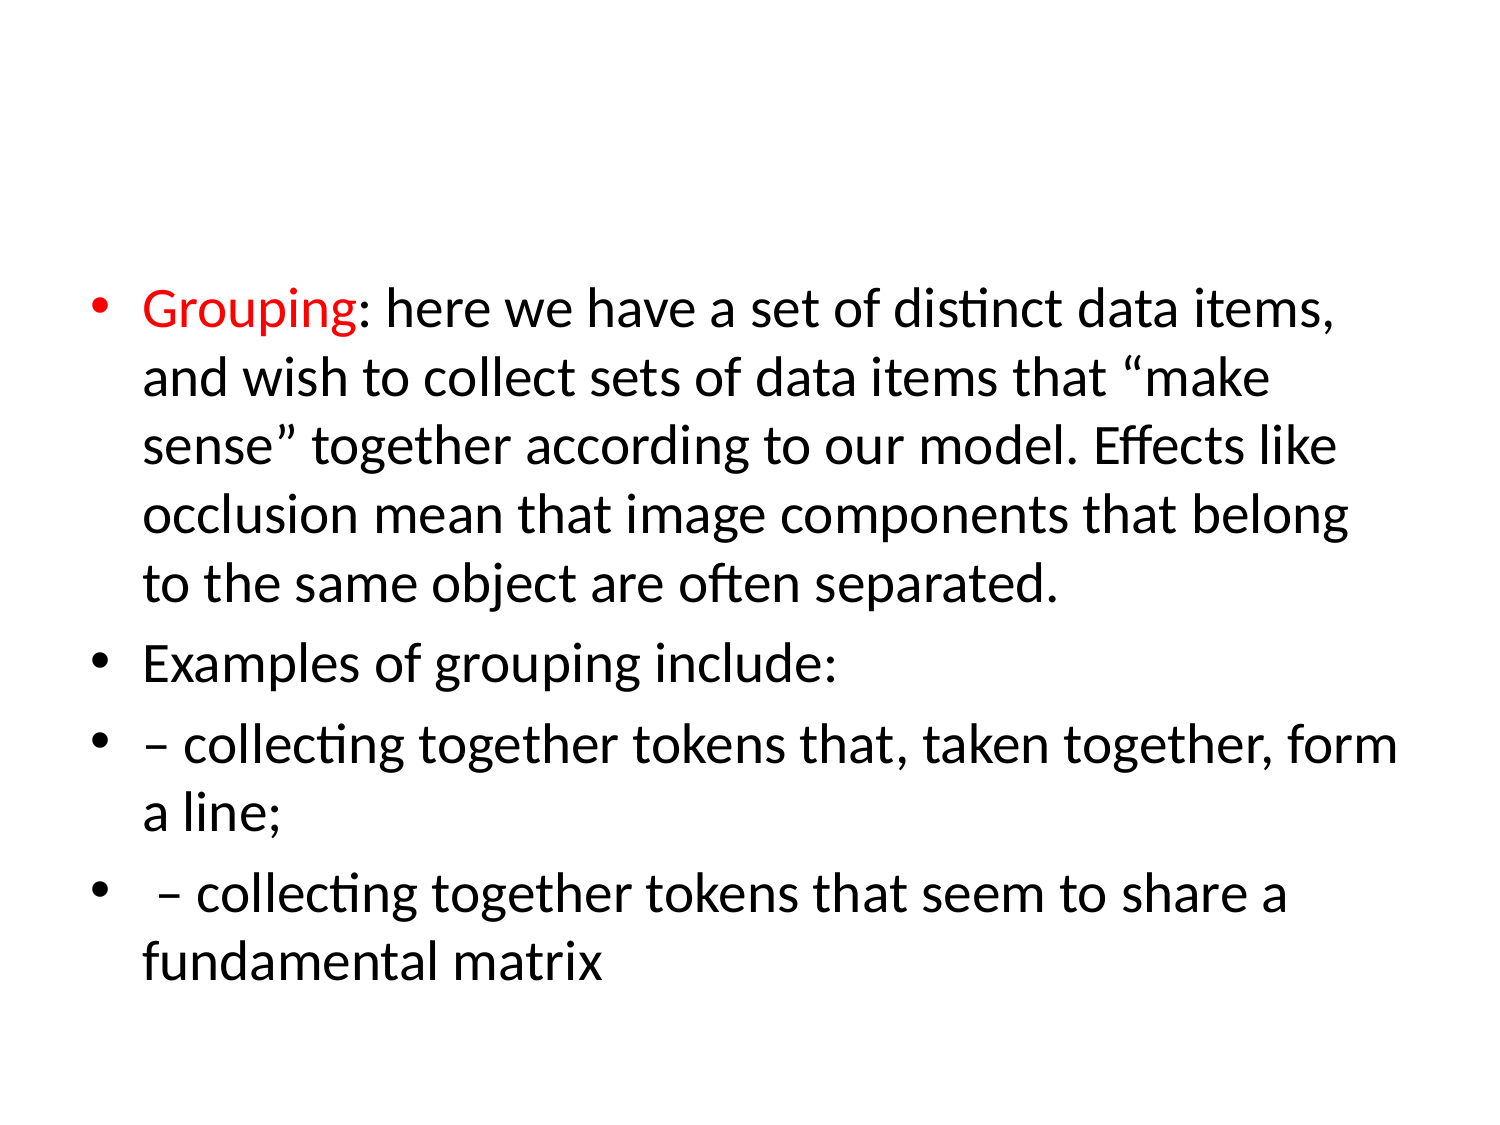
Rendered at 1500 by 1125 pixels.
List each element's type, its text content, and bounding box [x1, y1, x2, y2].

list Grouping: here we have a set of distinct data items, and wish to collect sets of data items that “make sense” together according to our model. Effects like occlusion mean that image components that belong to the same object are often separated. Examples of grouping include: – collecting together tokens that, taken together, form a line; – collecting together tokens that seem to share a fundamental matrix [75, 262, 1425, 1005]
